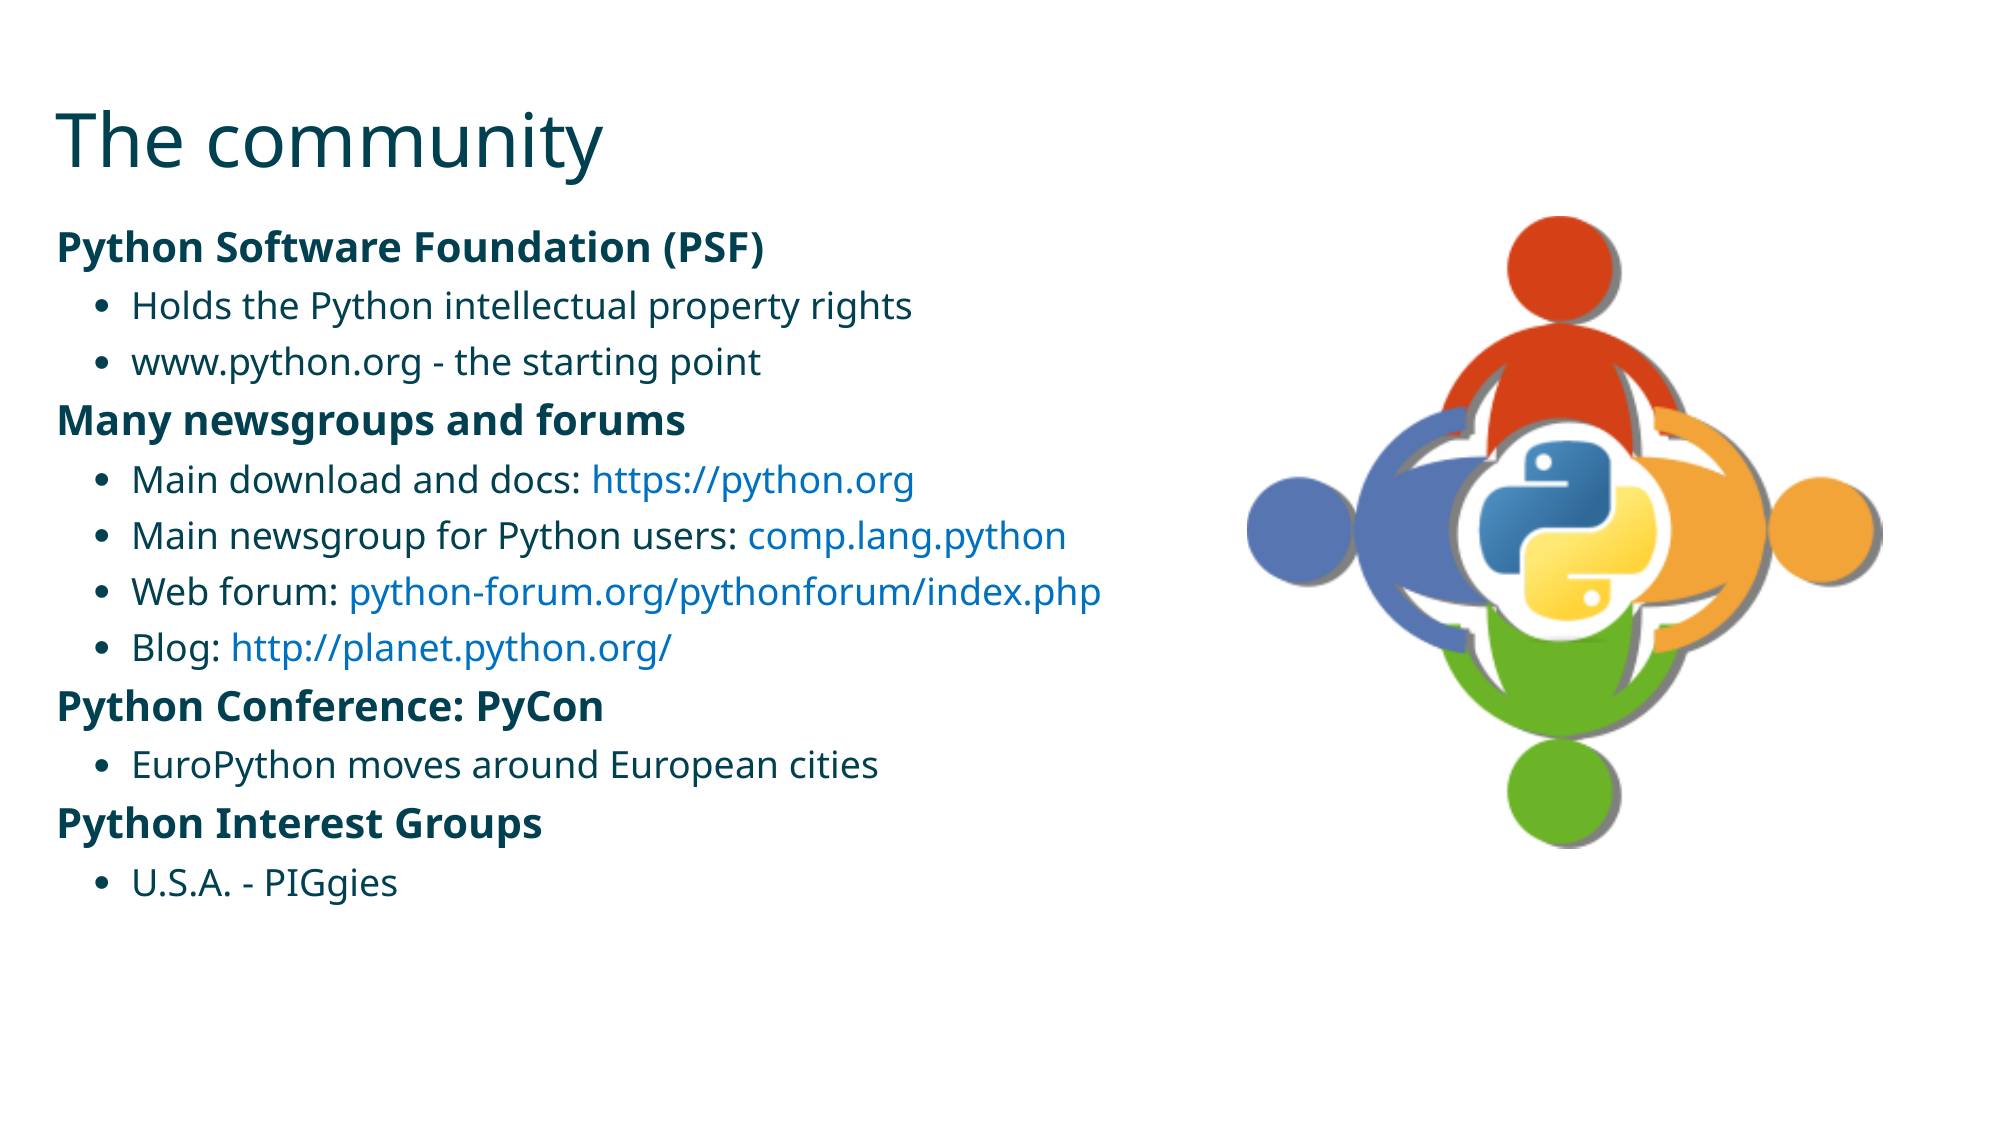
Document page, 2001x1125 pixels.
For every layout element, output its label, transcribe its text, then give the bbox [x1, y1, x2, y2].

picture [1246, 216, 1883, 849]
list Python Software Foundation (PSF) Holds the Python intellectual property rights www.python.org - the starting point Many newsgroups and forums Main download and docs: https://python.org Main newsgroup for Python users: comp.lang.python Web forum: python-forum.org/pythonforum/index.php Blog: http://planet.python.org/ Python Conference: PyCon EuroPython moves around European cities Python Interest Groups U.S.A. - PIGgies [55, 224, 1946, 1038]
title The community [55, 92, 1946, 224]
